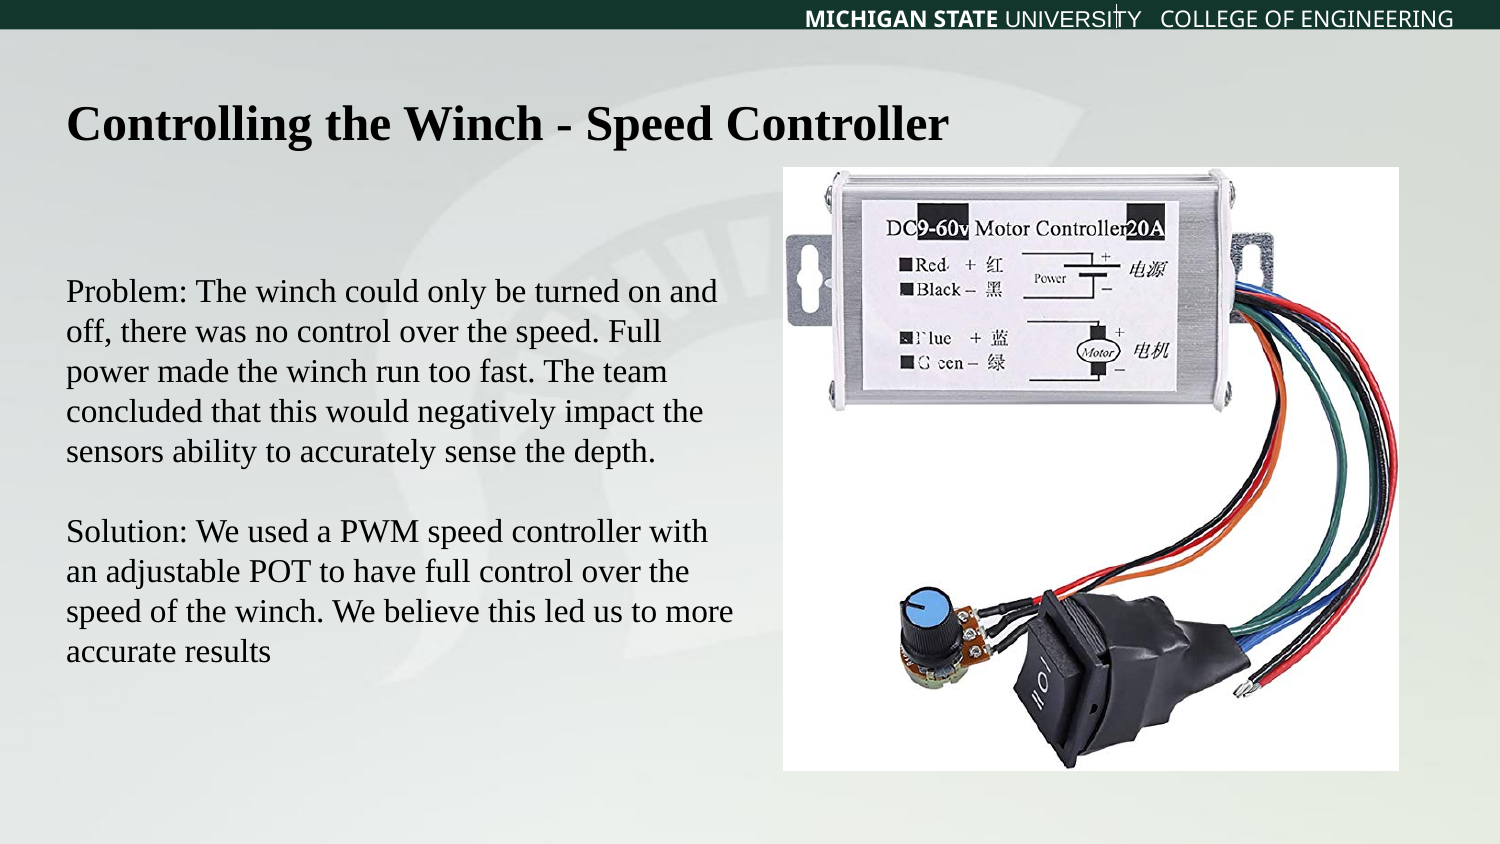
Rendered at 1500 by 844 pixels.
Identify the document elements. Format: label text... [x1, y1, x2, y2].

title Controlling the Winch - Speed Controller [51, 72, 1449, 167]
picture [0, 30, 1500, 844]
list Problem: The winch could only be turned on and off, there was no control over the speed. Full power made the winch run too fast. The team concluded that this would negatively impact the sensors ability to accurately sense the depth. Solution: We used a PWM speed controller with an adjustable POT to have full control over the speed of the winch. We believe this led us to more accurate results [51, 189, 759, 750]
